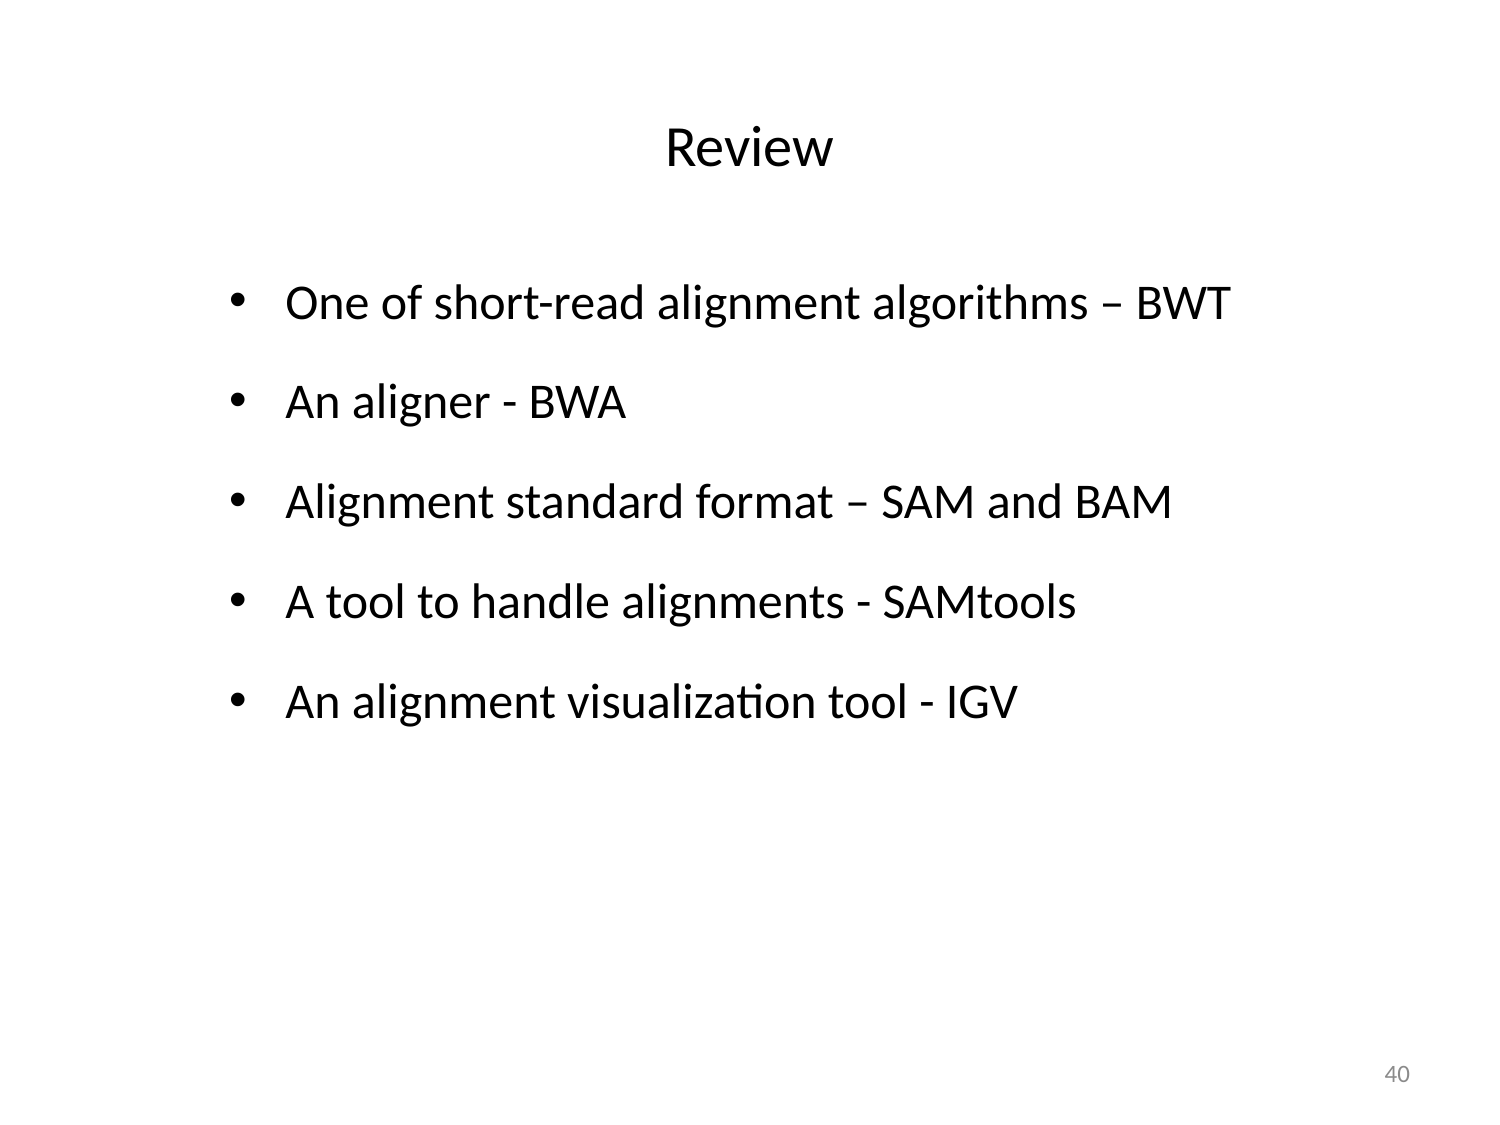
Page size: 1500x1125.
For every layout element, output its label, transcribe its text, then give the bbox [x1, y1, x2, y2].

slide_number 40 [1074, 1042, 1425, 1103]
title Review [75, 79, 1425, 207]
list One of short-read alignment algorithms – BWT An aligner - BWA Alignment standard format – SAM and BAM A tool to handle alignments - SAMtools An alignment visualization tool - IGV [214, 231, 1342, 822]
